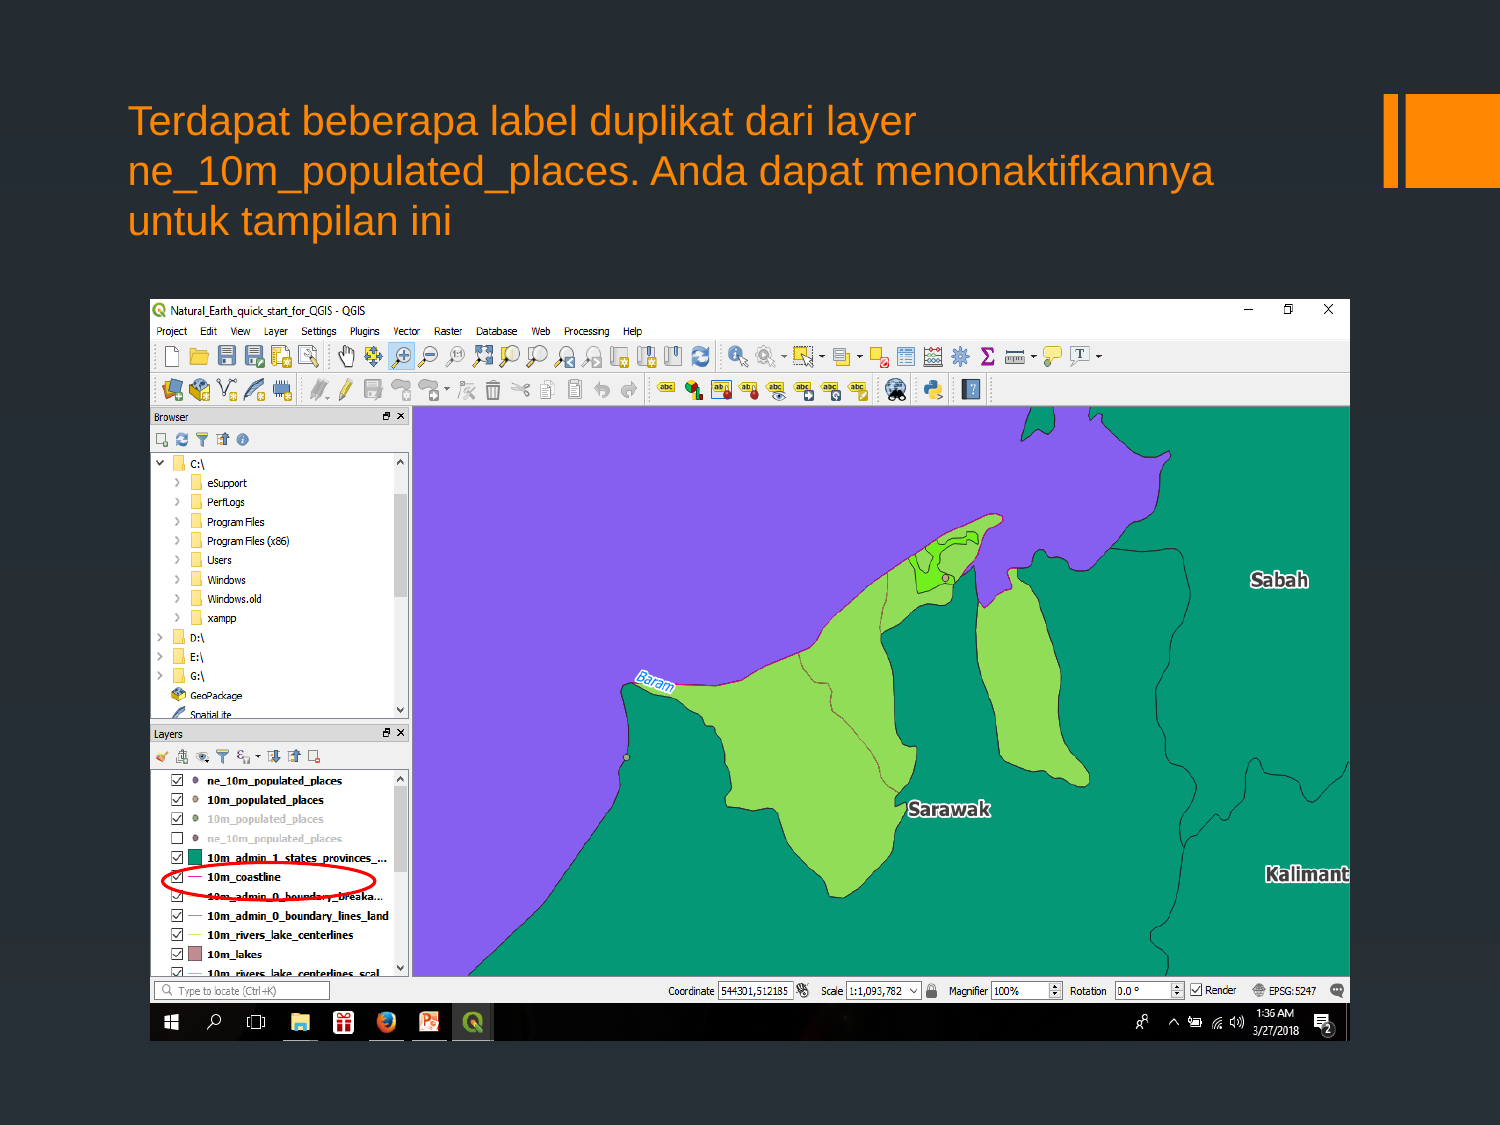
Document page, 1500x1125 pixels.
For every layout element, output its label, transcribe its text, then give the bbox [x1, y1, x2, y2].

title Terdapat beberapa label duplikat dari layer ne_10m_populated_places. Anda dapat menonaktifkannya untuk tampilan ini [112, 62, 1313, 252]
picture [149, 299, 1351, 1042]
